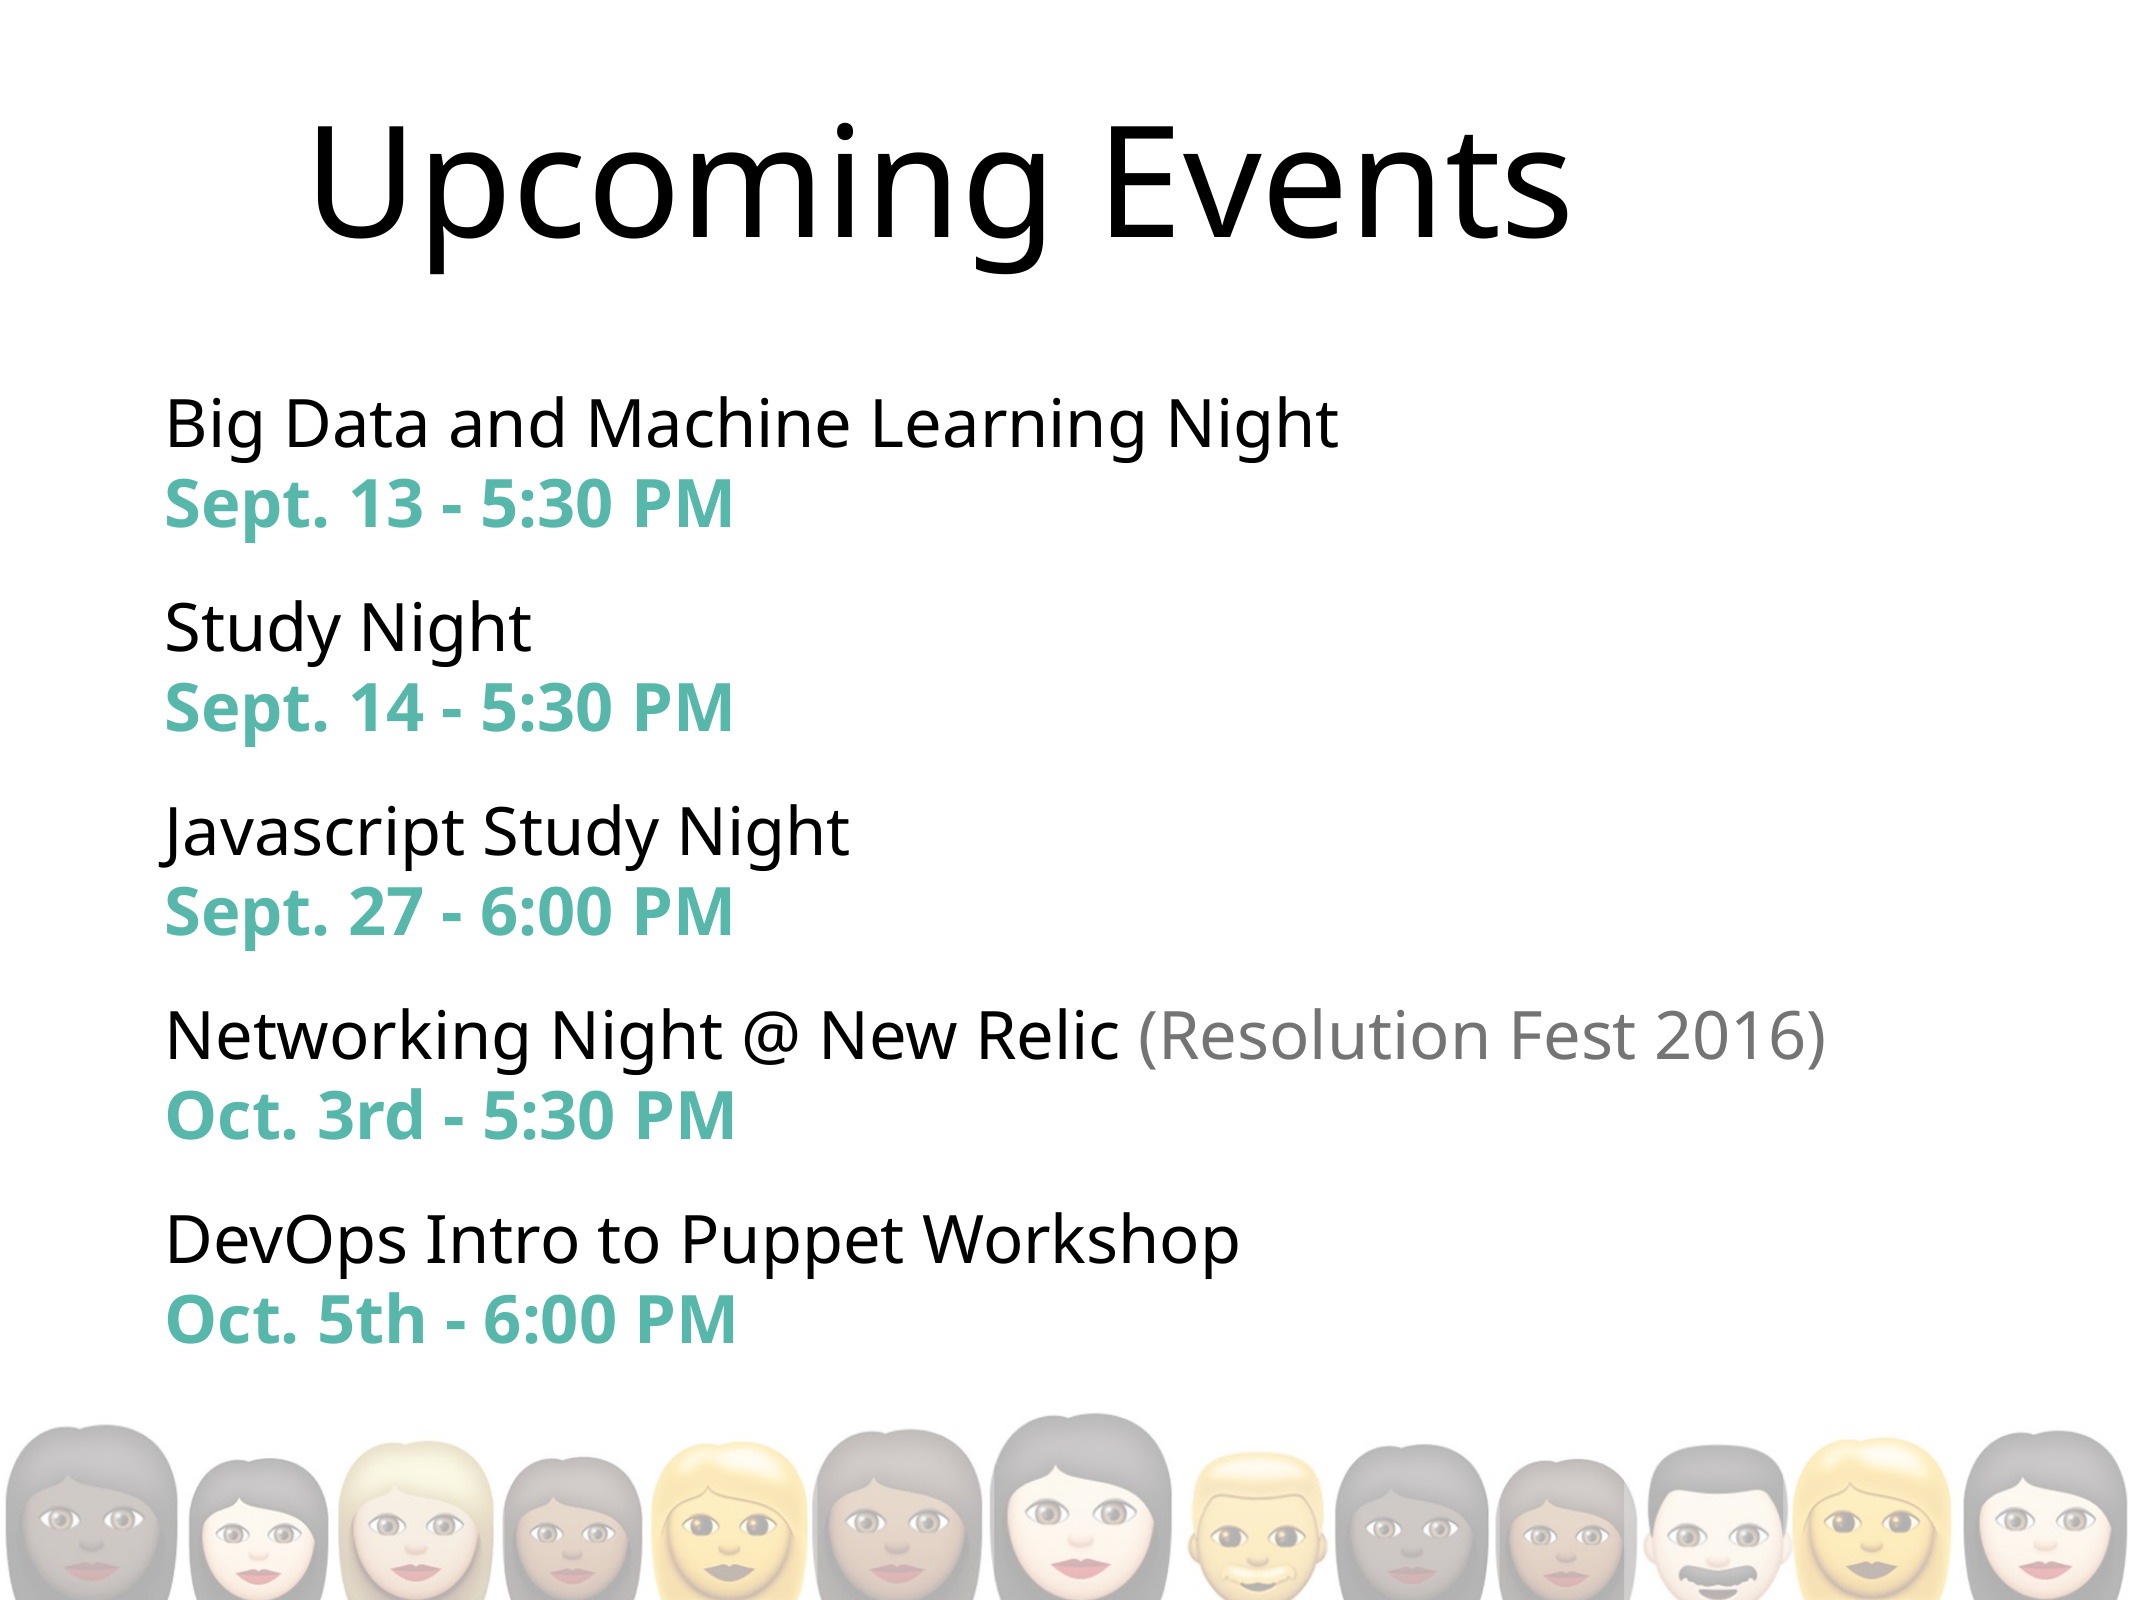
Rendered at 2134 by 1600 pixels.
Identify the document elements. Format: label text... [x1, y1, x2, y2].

list Big Data and Machine Learning Night Sept. 13 - 5:30 PM Study Night Sept. 14 - 5:30 PM Javascript Study Night Sept. 27 - 6:00 PM Networking Night @ New Relic (Resolution Fest 2016) Oct. 3rd - 5:30 PM DevOps Intro to Puppet Workshop Oct. 5th - 6:00 PM [155, 371, 1951, 1372]
title Upcoming Events [155, 72, 1779, 279]
picture [0, 1291, 2134, 1600]
